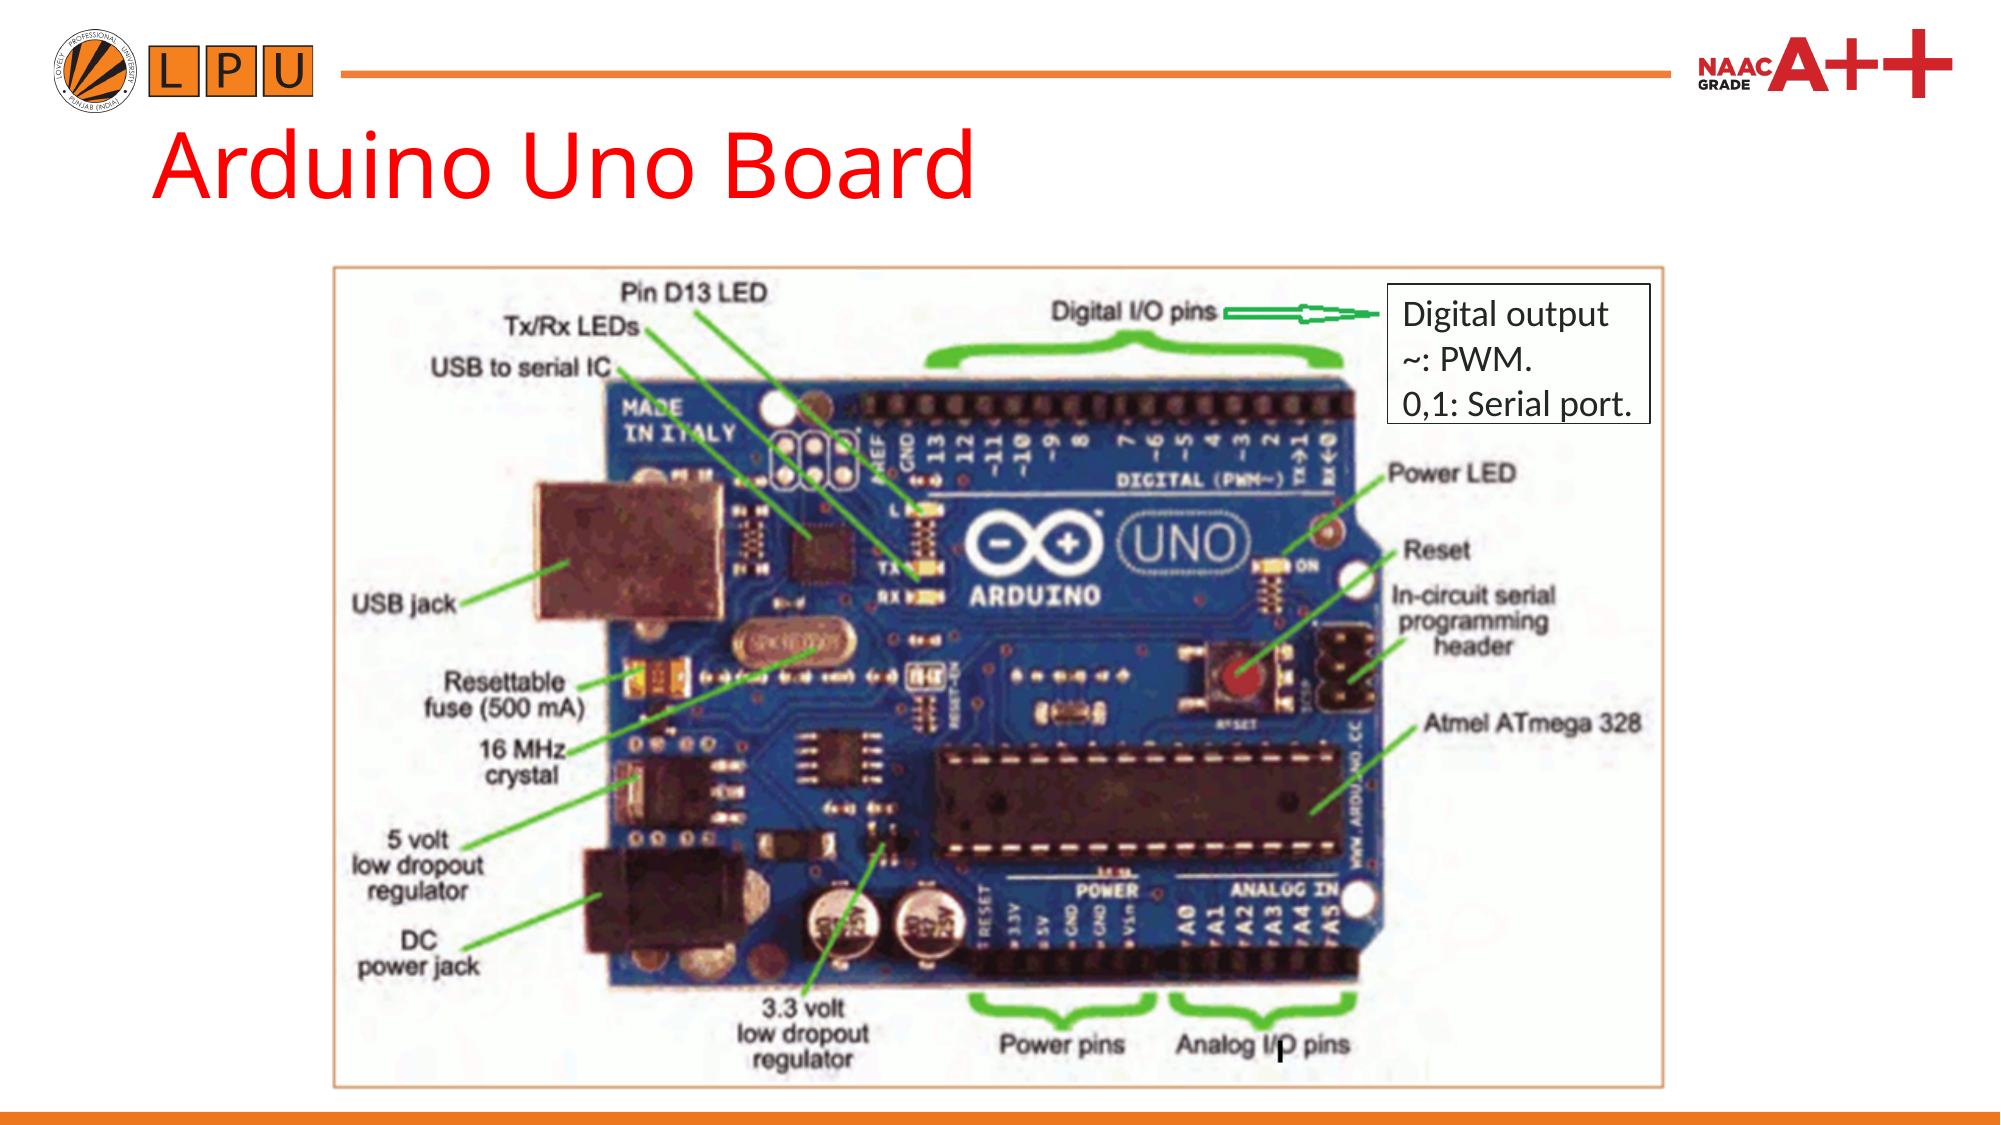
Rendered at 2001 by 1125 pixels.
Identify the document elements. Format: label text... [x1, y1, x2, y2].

picture [330, 261, 1670, 1092]
title Arduino Uno Board [137, 59, 1863, 278]
